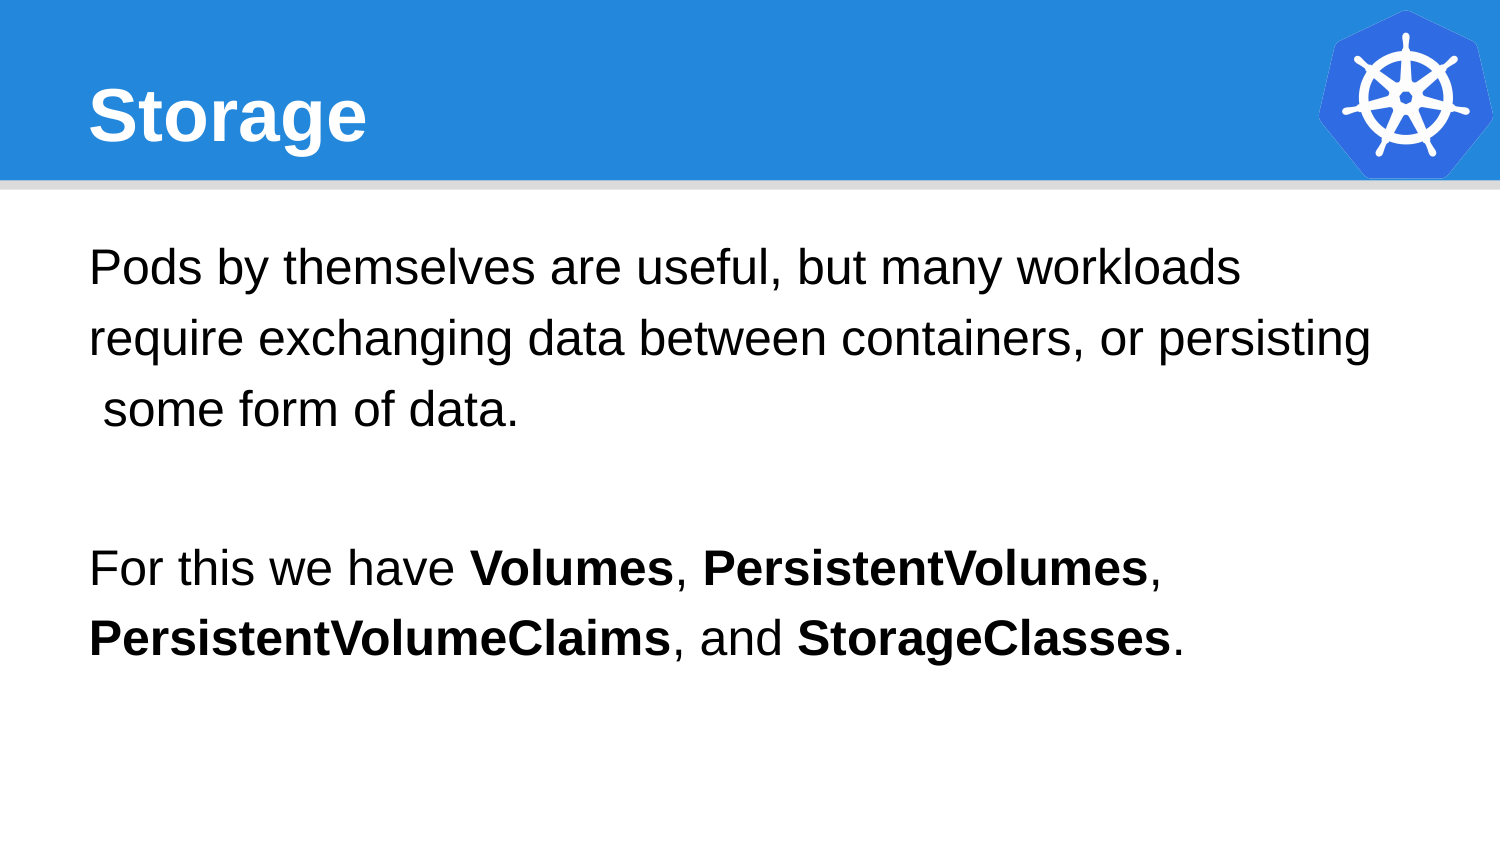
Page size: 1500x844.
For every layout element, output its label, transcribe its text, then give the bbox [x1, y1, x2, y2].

title Storage [86, 64, 370, 208]
text_box Pods by themselves are useful, but many workloads require exchanging data between containers, or persisting some form of data. For this we have Volumes, PersistentVolumes, PersistentVolumeClaims, and StorageClasses. [86, 219, 1375, 666]
picture [1318, 7, 1494, 182]
